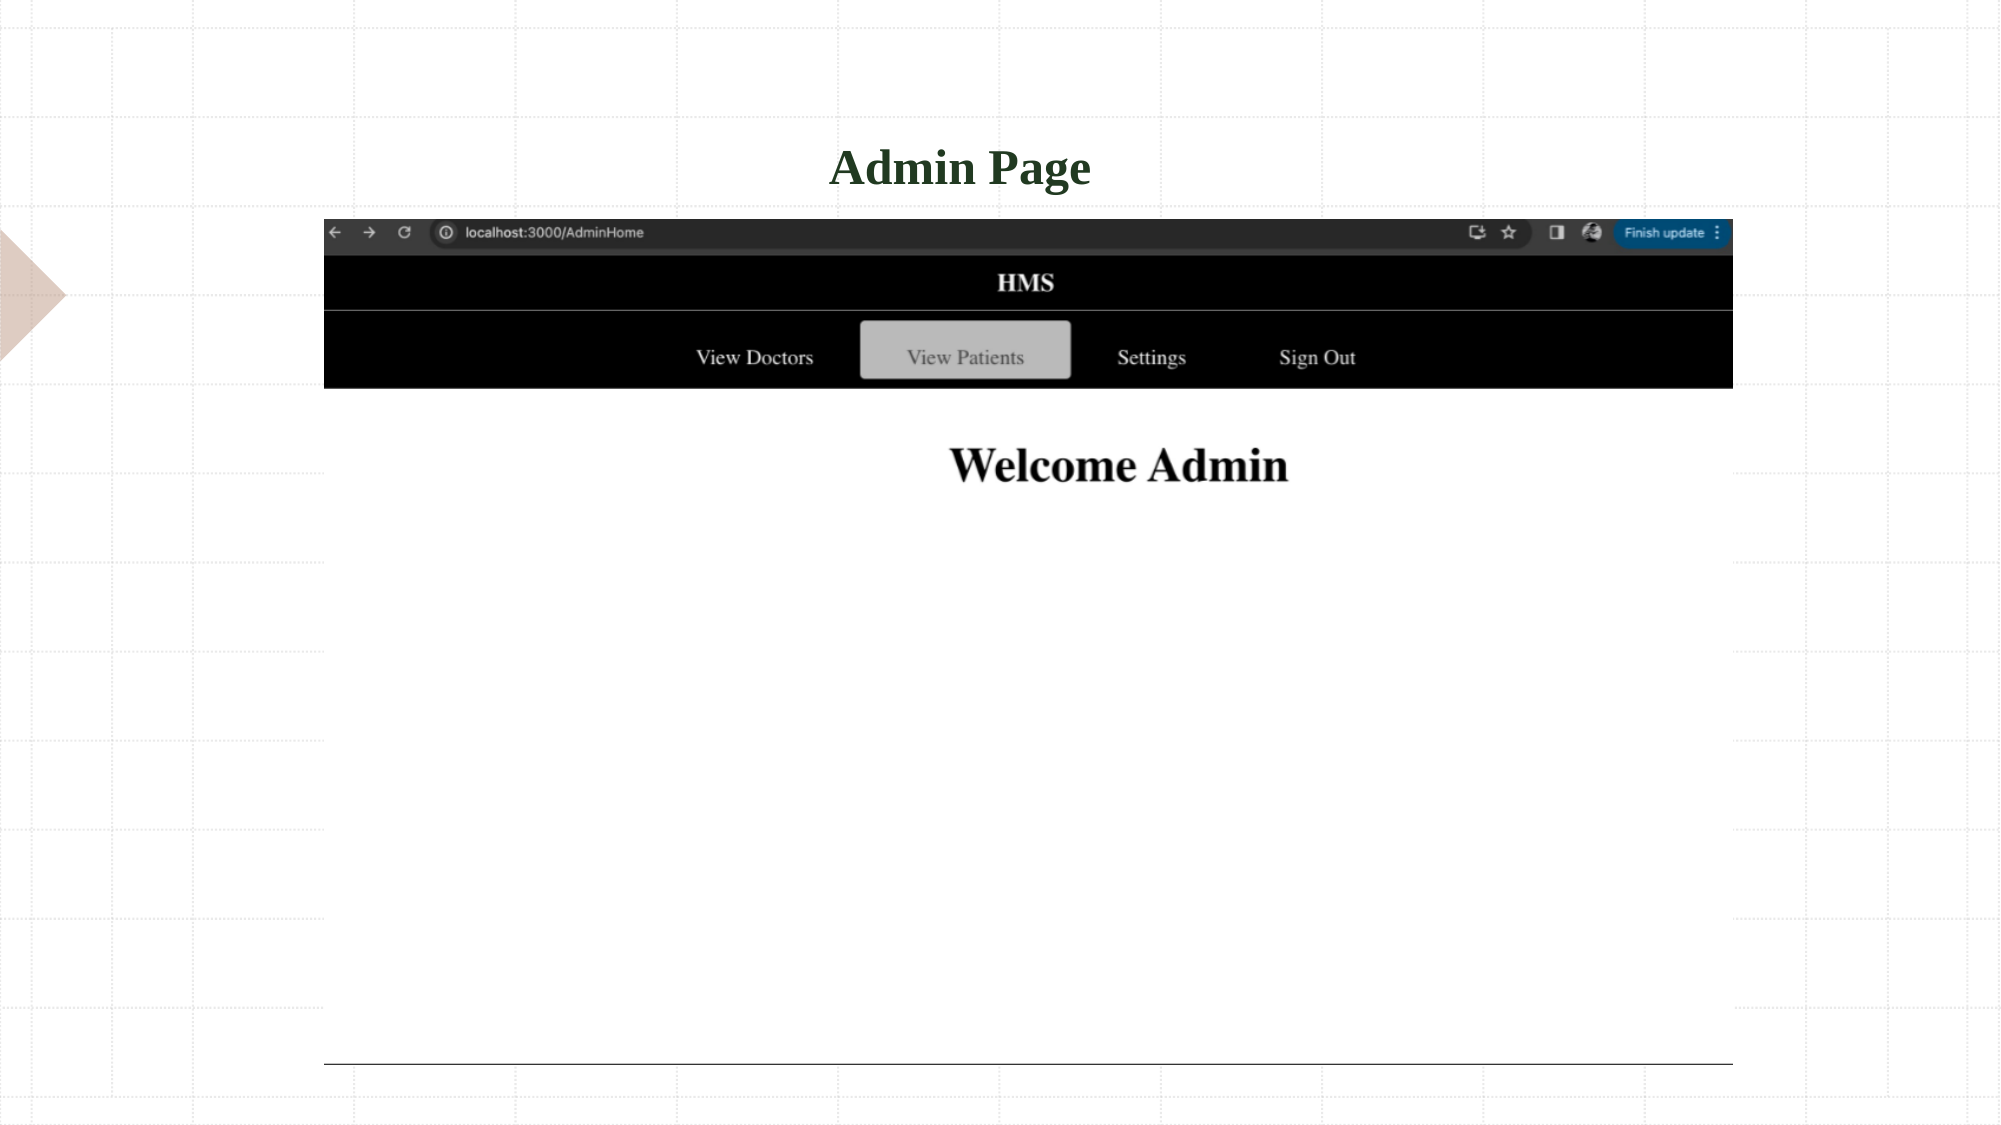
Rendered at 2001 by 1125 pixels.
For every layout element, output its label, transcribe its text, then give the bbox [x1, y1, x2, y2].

picture [324, 219, 1733, 1065]
title Admin Page [113, 119, 1808, 203]
